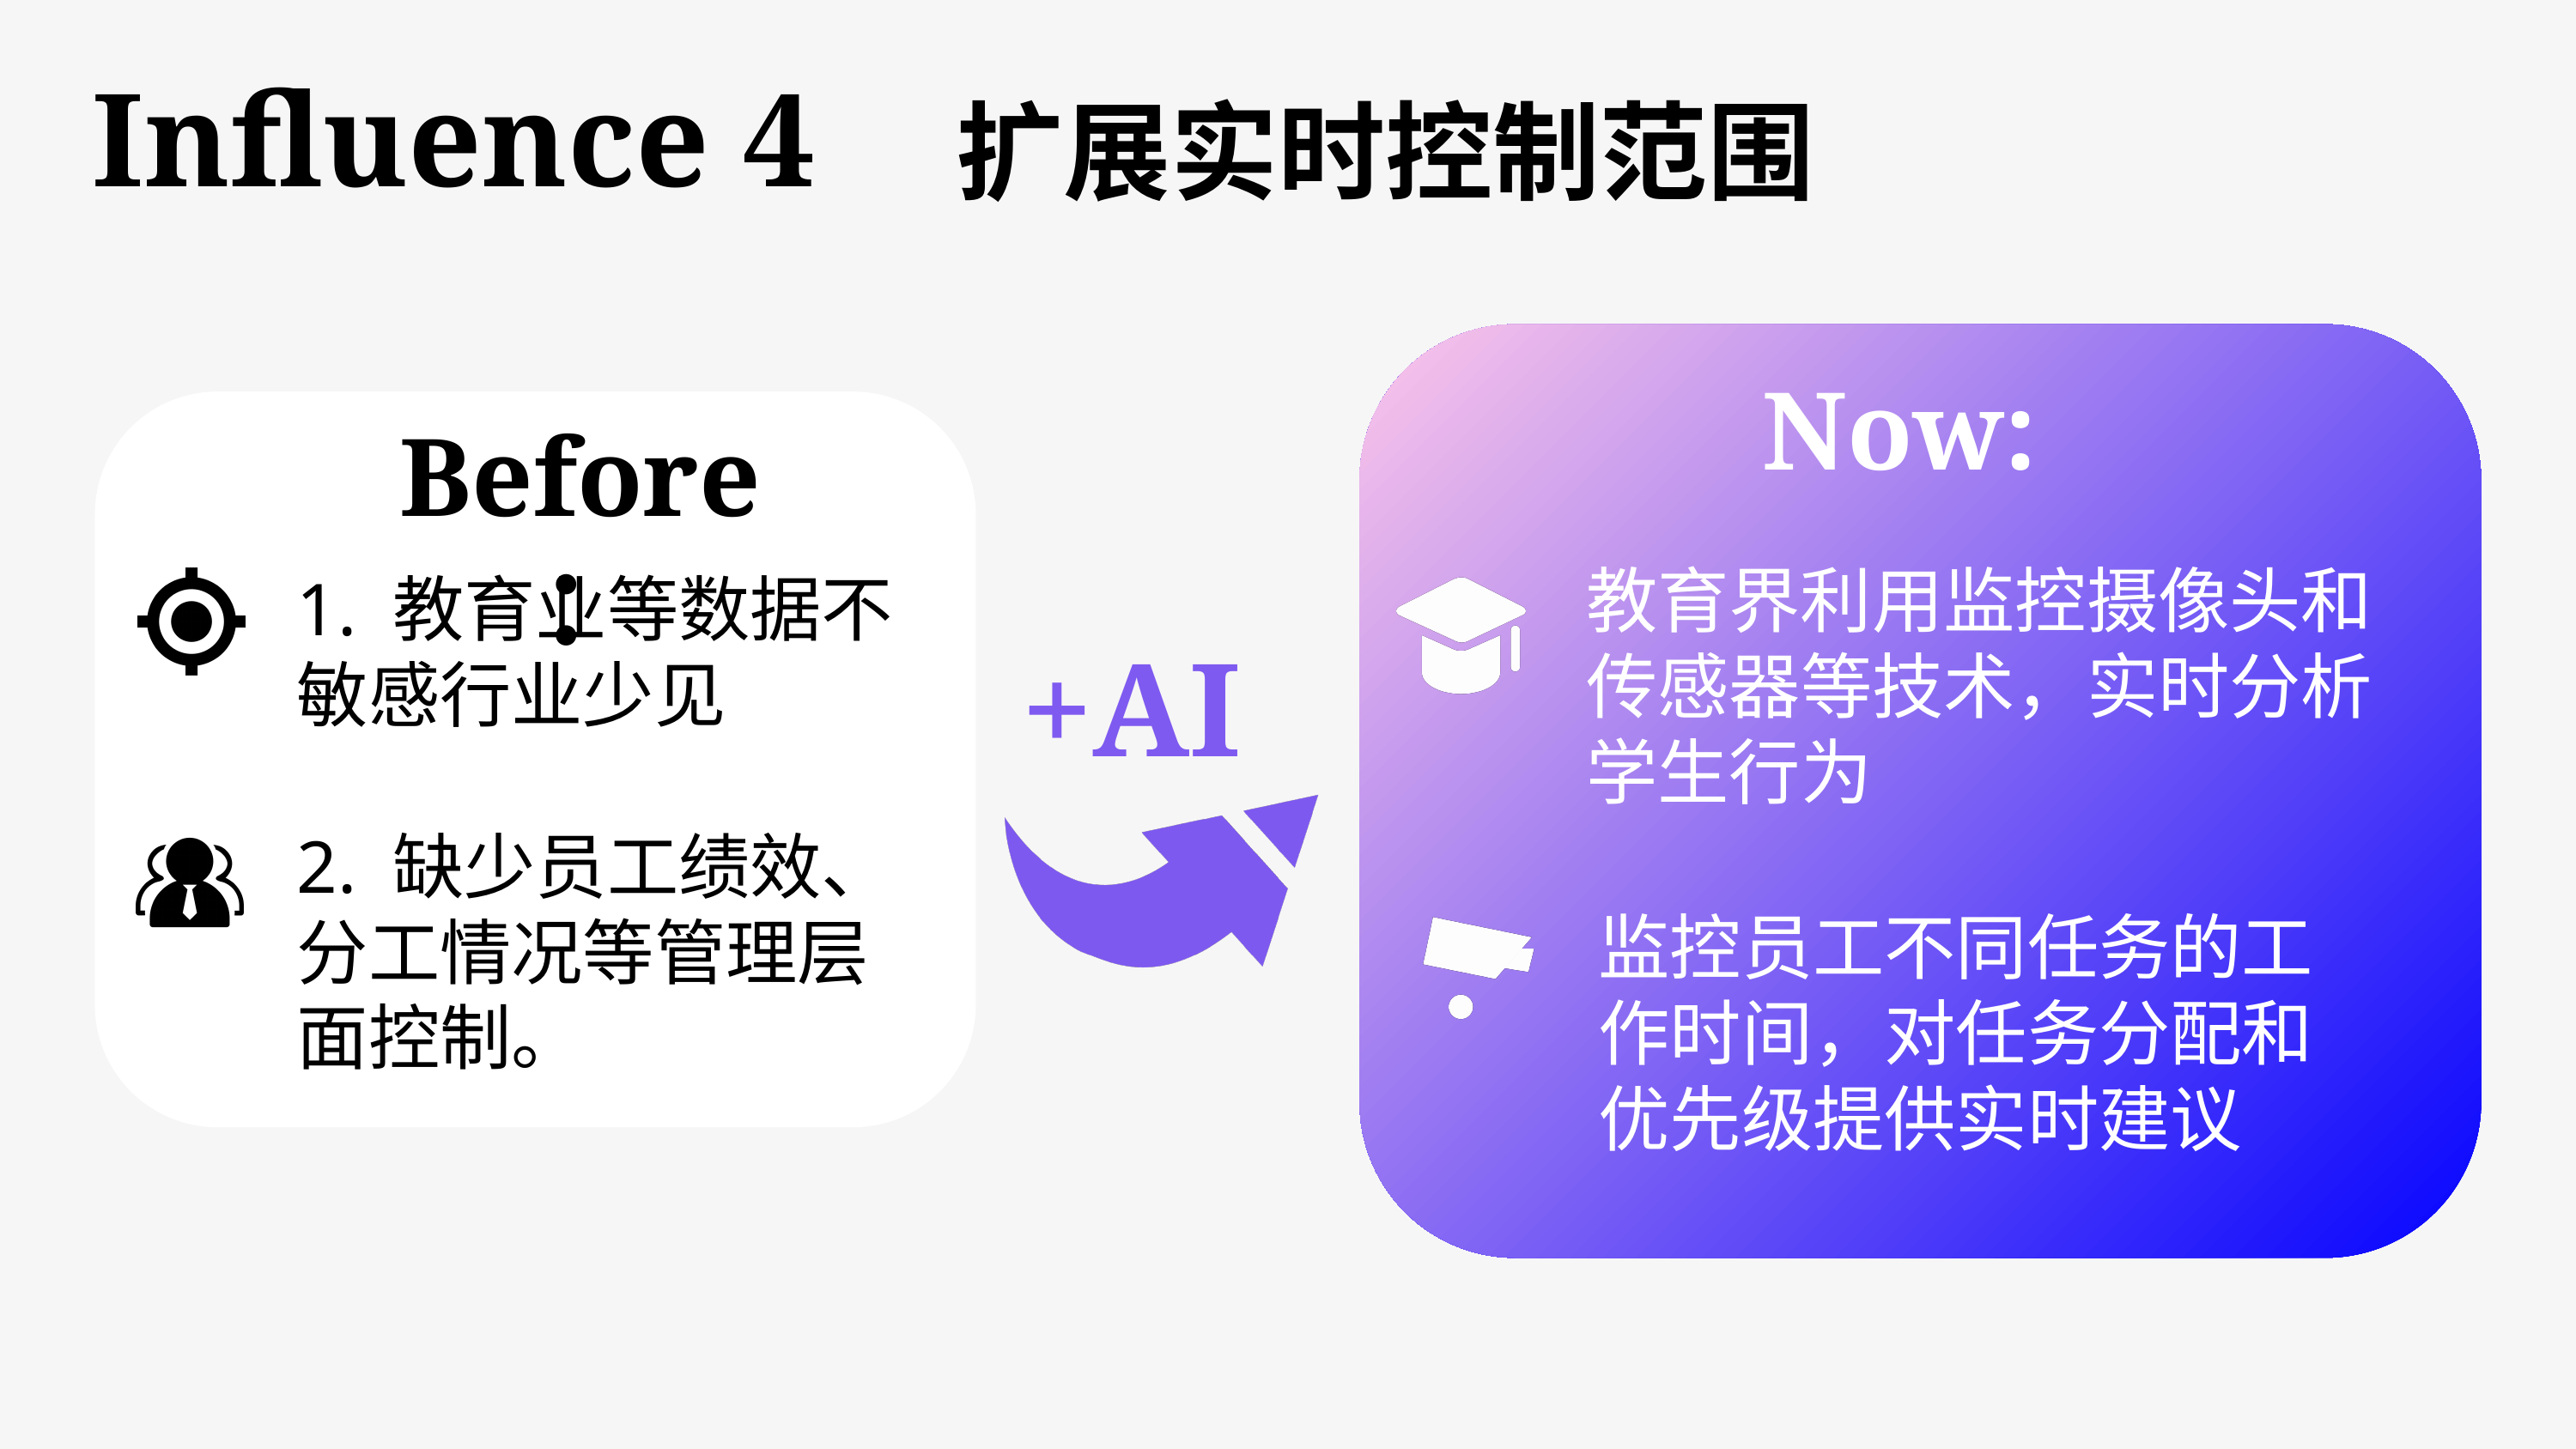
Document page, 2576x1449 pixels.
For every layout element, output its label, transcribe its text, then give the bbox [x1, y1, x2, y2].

text_box +AI [1008, 621, 1255, 790]
text_box 教育界利用监控摄像头和传感器等技术，实时分析学生行为 [1573, 549, 2444, 820]
text_box [1358, 322, 2483, 1260]
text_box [94, 391, 976, 1232]
text_box Influence 4 [80, 52, 829, 220]
text_box Now: [1749, 356, 2104, 498]
picture [1406, 903, 1536, 1033]
text_box 扩展实时控制范围 [956, 84, 2224, 214]
text_box 监控员工不同任务的工作时间，对任务分配和优先级提供实时建议 [1585, 895, 2391, 1167]
picture [1396, 571, 1527, 700]
picture [976, 708, 1380, 1058]
